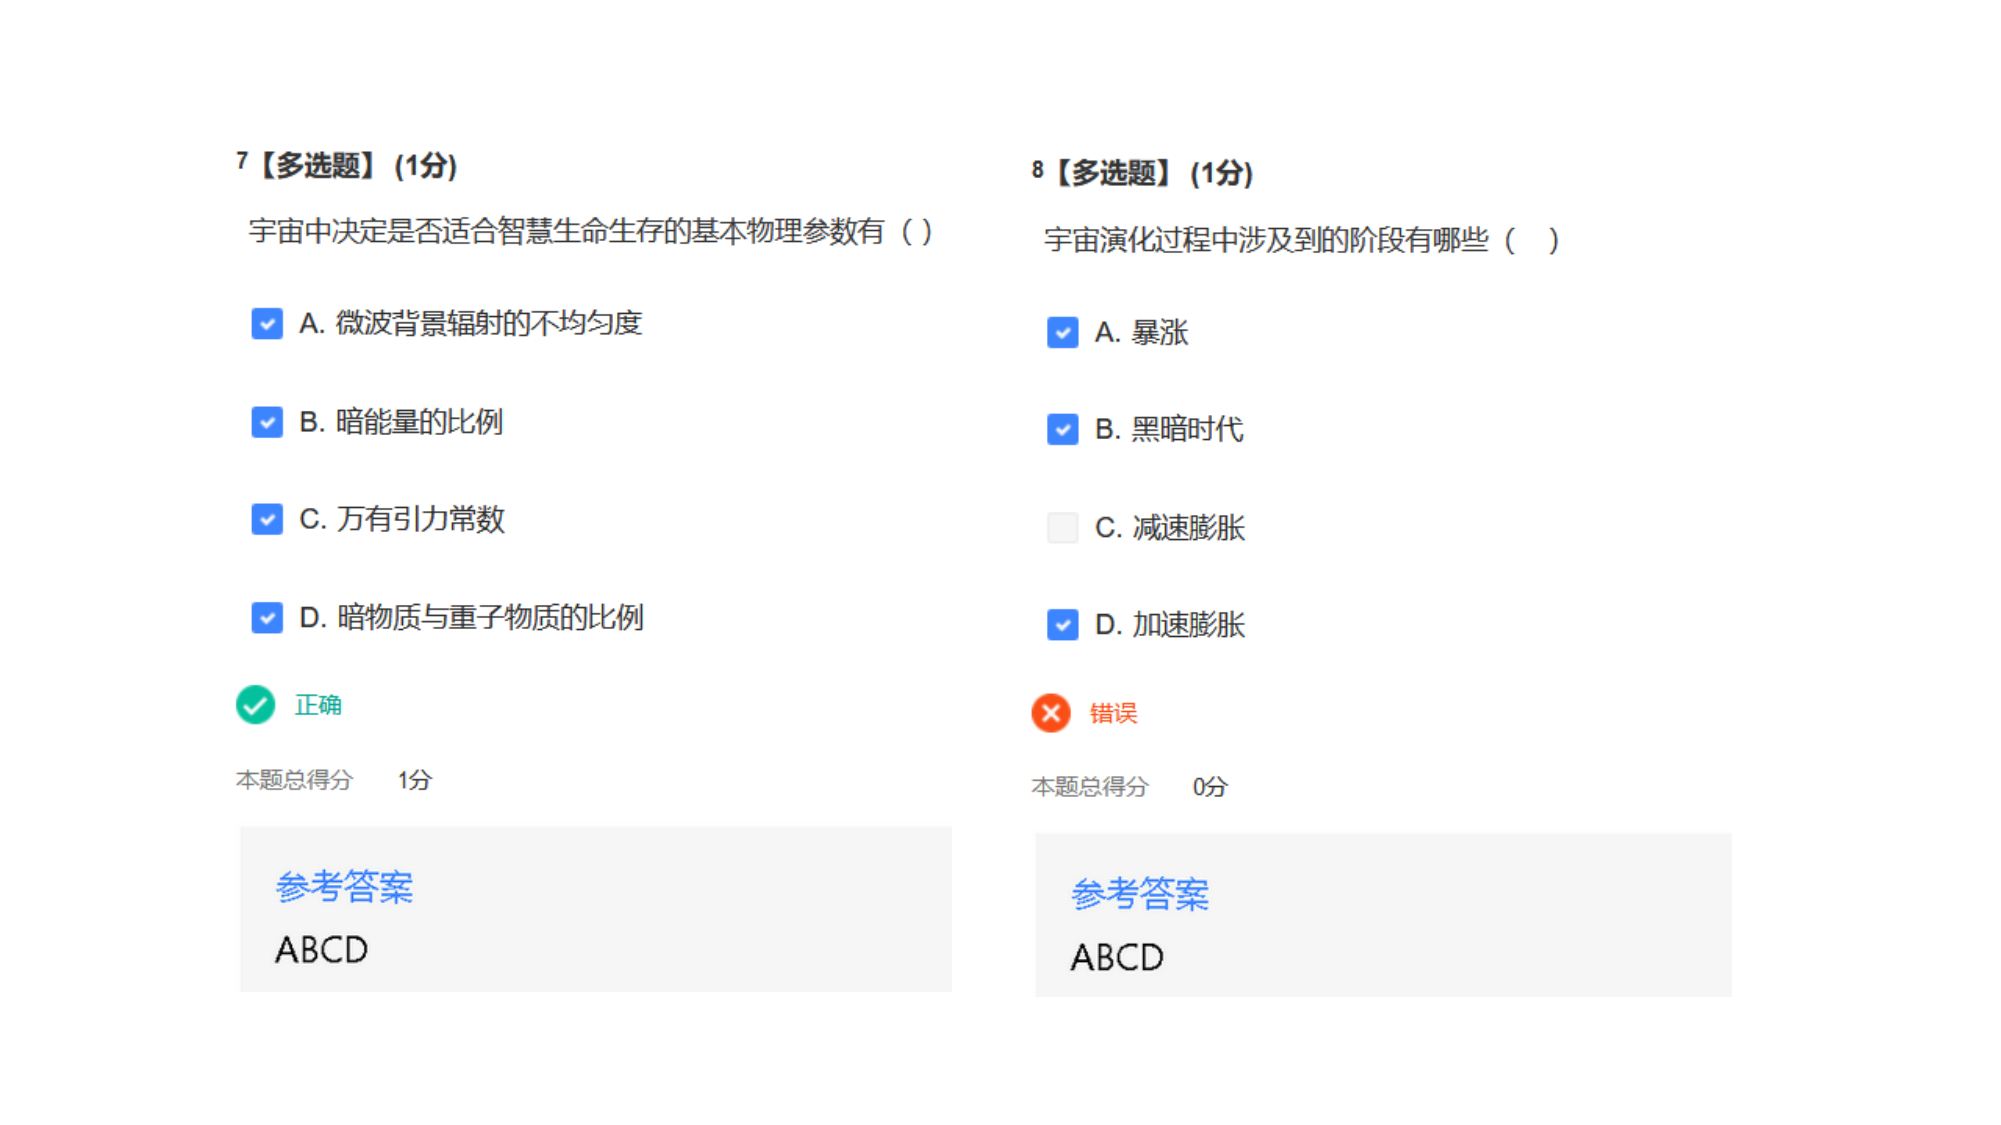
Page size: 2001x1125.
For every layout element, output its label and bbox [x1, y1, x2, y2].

picture [201, 133, 952, 992]
picture [999, 128, 1732, 997]
